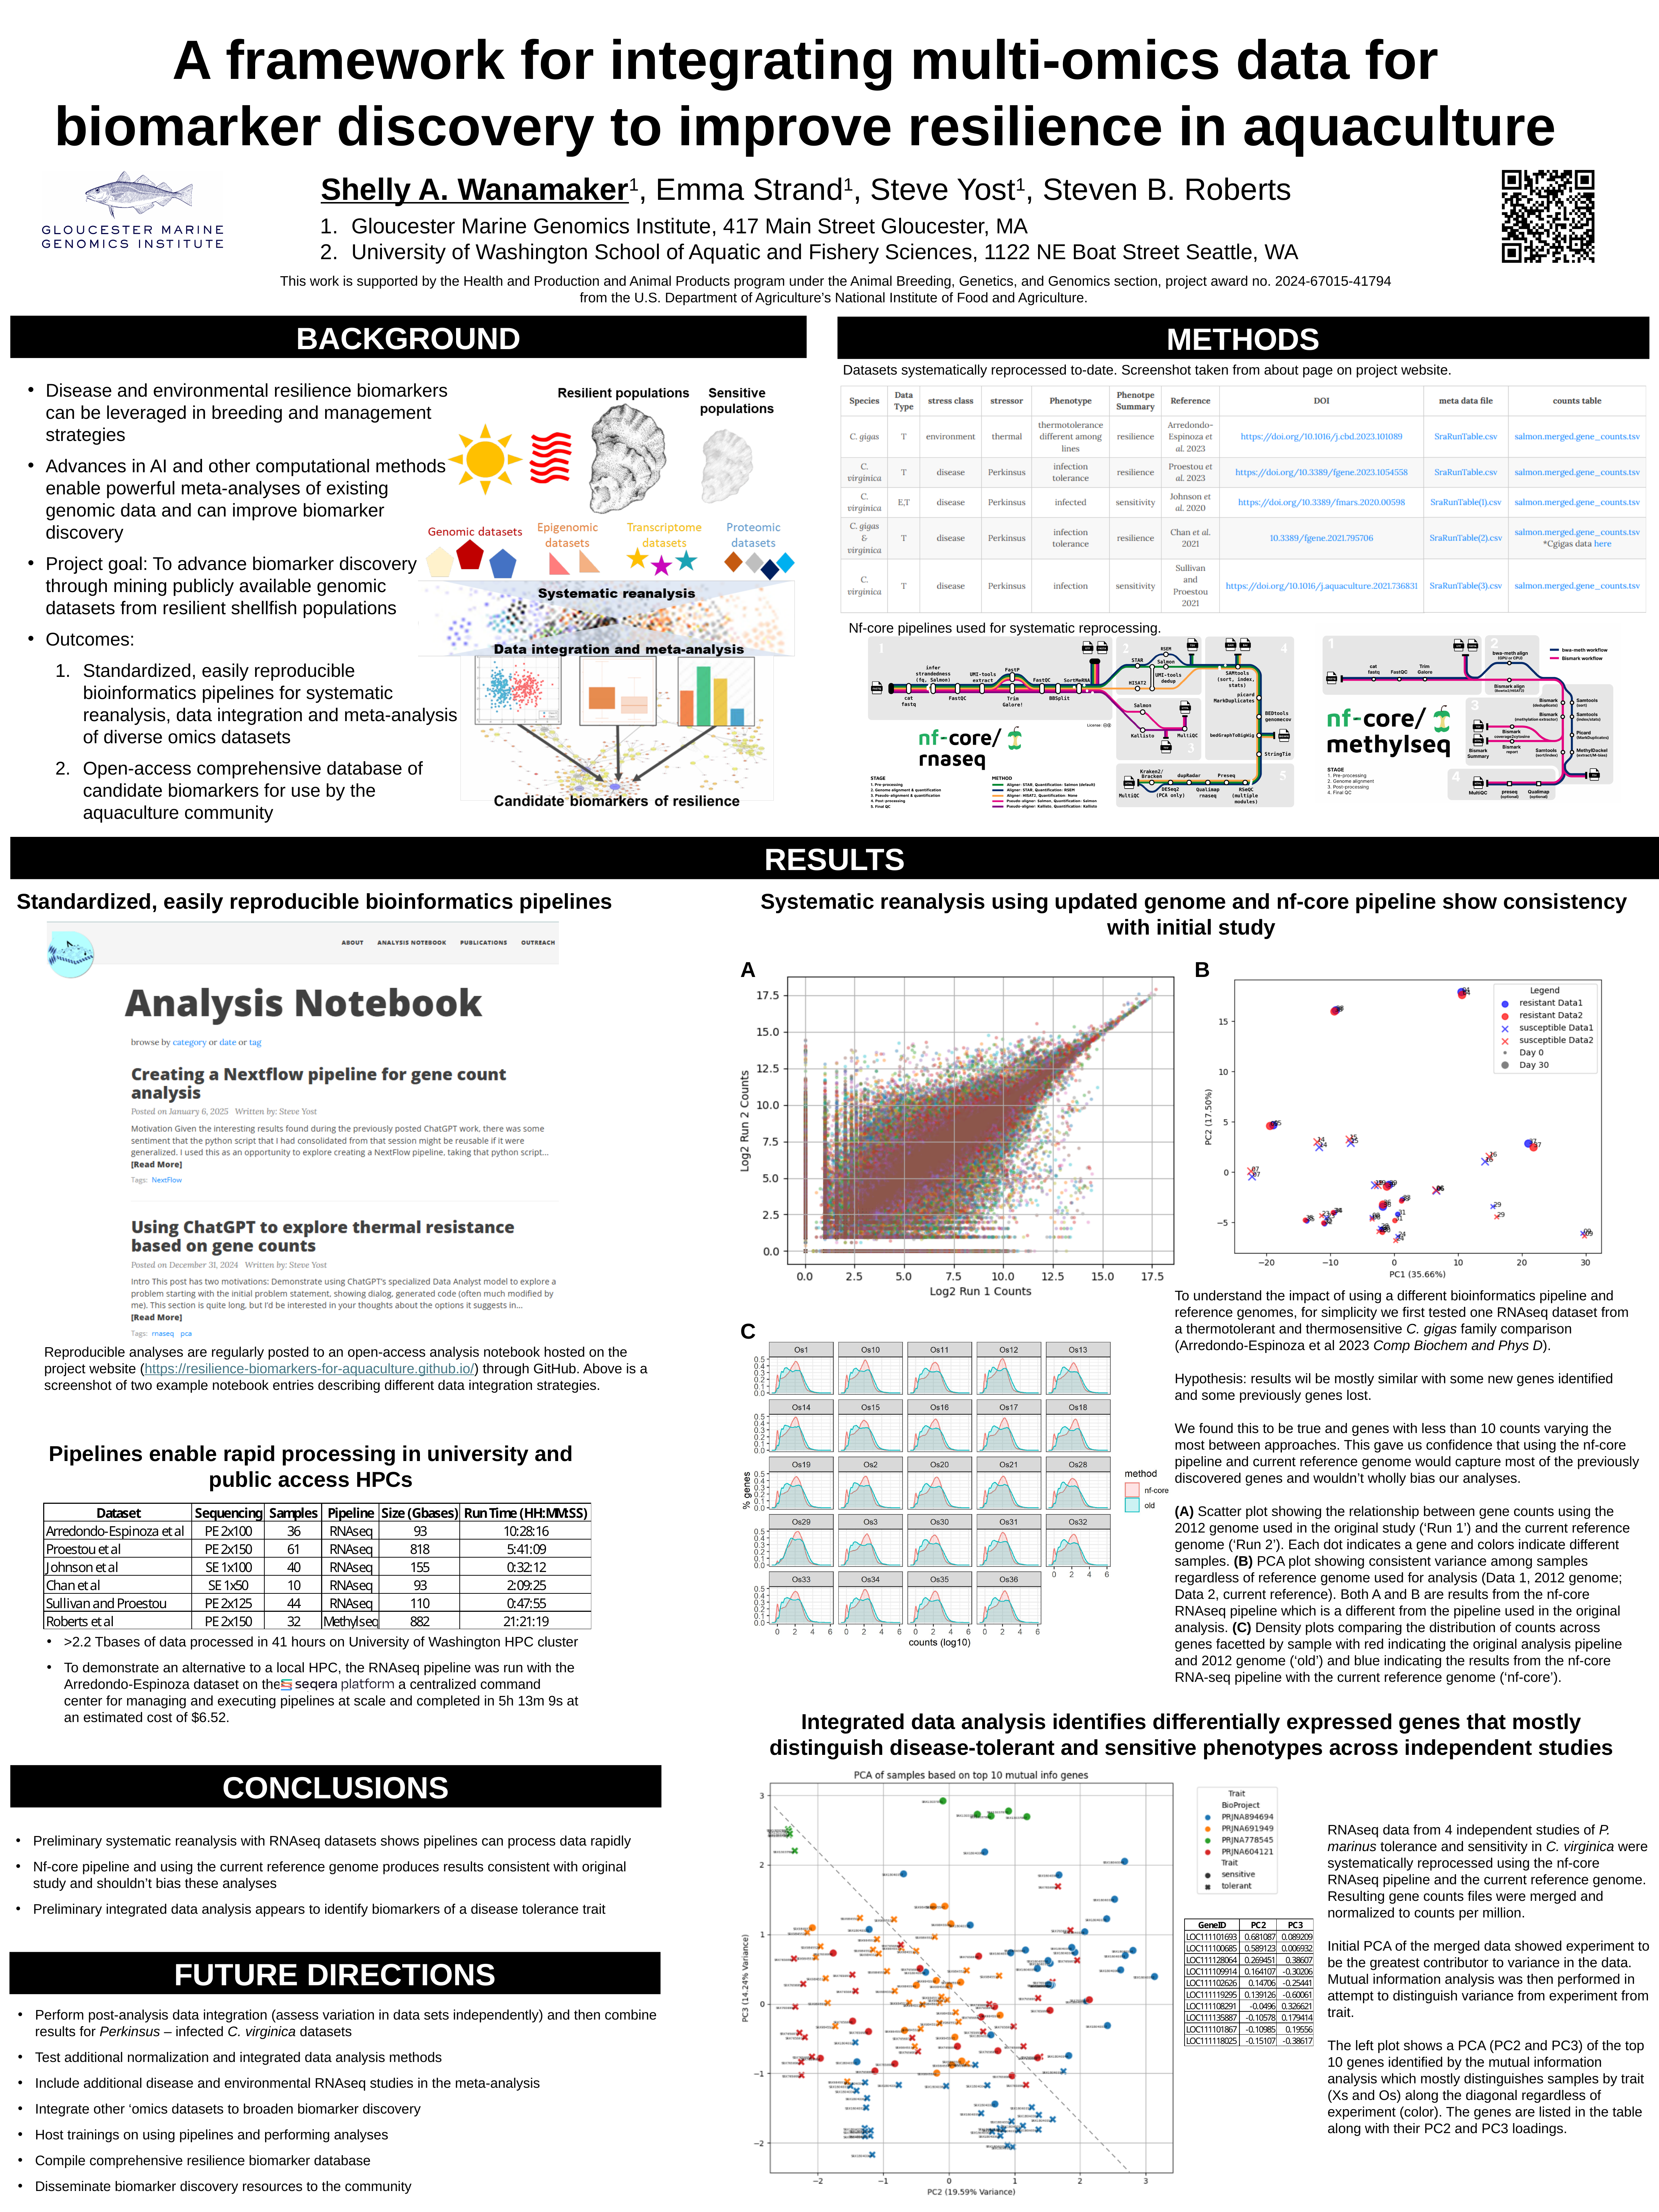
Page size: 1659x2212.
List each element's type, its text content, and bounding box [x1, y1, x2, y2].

text_box Disease and environmental resilience biomarkers can be leveraged in breeding and management strategies Advances in AI and other computational methods enable powerful meta-analyses of existing genomic data and can improve biomarker discovery Project goal: To advance biomarker discovery through mining publicly available genomic datasets from resilient shellfish populations Outcomes: Standardized, easily reproducible bioinformatics pipelines for systematic reanalysis, data integration and meta-analysis of diverse omics datasets Open-access comprehensive database of candidate biomarkers for use by the aquaculture community [6, 376, 467, 825]
picture [42, 171, 223, 248]
text_box C [740, 1314, 746, 1337]
text_box A [740, 953, 746, 976]
text_box RNAseq data from 4 independent studies of P. marinus tolerance and sensitivity in C. virginica were systematically reprocessed using the nf-core RNAseq pipeline and the current reference genome. Resulting gene counts files were merged and normalized to counts per million. Initial PCA of the merged data showed experiment to be the greatest contributor to variance in the data. Mutual information analysis was then performed in attempt to distinguish variance from experiment from trait. The left plot shows a PCA (PC2 and PC3) of the top 10 genes identified by the mutual information analysis which mostly distinguishes samples by trait (Xs and Os) along the diagonal regardless of experiment (color). The genes are listed in the table along with their PC2 and PC3 loadings. [1322, 1818, 1659, 2139]
picture [1315, 623, 1621, 803]
text_box Reproducible analyses are regularly posted to an open-access analysis notebook hosted on the project website (https://resilience-biomarkers-for-aquaculture.github.io/) through GitHub. Above is a screenshot of two example notebook entries describing different data integration strategies. [39, 1340, 662, 1396]
picture [738, 1765, 1314, 2202]
text_box METHODS [837, 316, 1649, 358]
text_box B [1194, 953, 1200, 984]
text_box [36, 1437, 592, 1755]
picture [418, 380, 803, 819]
text_box Perform post-analysis data integration (assess variation in data sets independently) and then combine results for Perkinsus – infected C. virginica datasets Test additional normalization and integrated data analysis methods Include additional disease and environmental RNAseq studies in the meta-analysis Integrate other ‘omics datasets to broaden biomarker discovery Host trainings on using pipelines and performing analyses Compile comprehensive resilience biomarker database Disseminate biomarker discovery resources to the community [12, 2003, 664, 2212]
picture [1488, 156, 1609, 277]
text_box Gloucester Marine Genomics Institute, 417 Main Street Gloucester, MA University of Washington School of Aquatic and Fishery Sciences, 1122 NE Boat Street Seattle, WA [314, 209, 1394, 267]
picture [857, 629, 1302, 815]
picture [47, 922, 559, 1347]
text_box Datasets systematically reprocessed to-date. Screenshot taken from about page on project website. [837, 358, 1659, 380]
text_box Nf-core pipelines used for systematic reprocessing. [843, 616, 1659, 639]
text_box Standardized, easily reproducible bioinformatics pipelines [11, 884, 634, 916]
text_box BACKGROUND [10, 316, 807, 358]
text_box RESULTS [10, 837, 1659, 879]
text_box CONCLUSIONS [10, 1765, 662, 1808]
text_box FUTURE DIRECTIONS [9, 1952, 661, 1994]
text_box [774, 1806, 1130, 2173]
picture [738, 976, 1179, 1305]
text_box A framework for integrating multi-omics data for biomarker discovery to improve resilience in aquaculture [47, 21, 1566, 159]
text_box To understand the impact of using a different bioinformatics pipeline and reference genomes, for simplicity we first tested one RNAseq dataset from a thermotolerant and thermosensitive C. gigas family comparison (Arredondo-Espinoza et al 2023 Comp Biochem and Phys D). Hypothesis: results wil be mostly similar with some new genes identified and some previously genes lost. We found this to be true and genes with less than 10 counts varying the most between approaches. This gave us confidence that using the nf-core pipeline and current reference genome would capture most of the previously discovered genes and wouldn’t wholly bias our analyses. (A) Scatter plot showing the relationship between gene counts using the 2012 genome used in the original study (‘Run 1’) and the current reference genome (‘Run 2’). Each dot indicates a gene and colors indicate different samples. (B) PCA plot showing consistent variance among samples regardless of reference genome used for analysis (Data 1, 2012 genome; Data 2, current reference). Both A and B are results from the nf-core RNAseq pipeline which is a different from the pipeline used in the original analysis. (C) Density plots comparing the distribution of counts across genes facetted by sample with red indicating the original analysis pipeline and 2012 genome (‘old’) and blue indicating the results from the nf-core RNA-seq pipeline with the current reference genome (‘nf-core’). [1169, 1284, 1645, 1688]
text_box Systematic reanalysis using updated genome and nf-core pipeline show consistency with initial study [743, 884, 1646, 942]
text_box Shelly A. Wanamaker1, Emma Strand1, Steve Yost1, Steven B. Roberts [193, 167, 1420, 209]
picture [1204, 977, 1612, 1284]
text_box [837, 383, 1646, 613]
picture [738, 1337, 1179, 1652]
text_box Integrated data analysis identifies differentially expressed genes that mostly distinguish disease-tolerant and sensitive phenotypes across independent studies [763, 1705, 1621, 1762]
text_box This work is supported by the Health and Production and Animal Products program under the Animal Breeding, Genetics, and Genomics section, project award no. 2024-67015-41794 from the U.S. Department of Agriculture’s National Institute of Food and Agriculture. [262, 269, 1410, 308]
text_box Preliminary systematic reanalysis with RNAseq datasets shows pipelines can process data rapidly Nf-core pipeline and using the current reference genome produces results consistent with original study and shouldn’t bias these analyses Preliminary integrated data analysis appears to identify biomarkers of a disease tolerance trait [10, 1829, 662, 1979]
